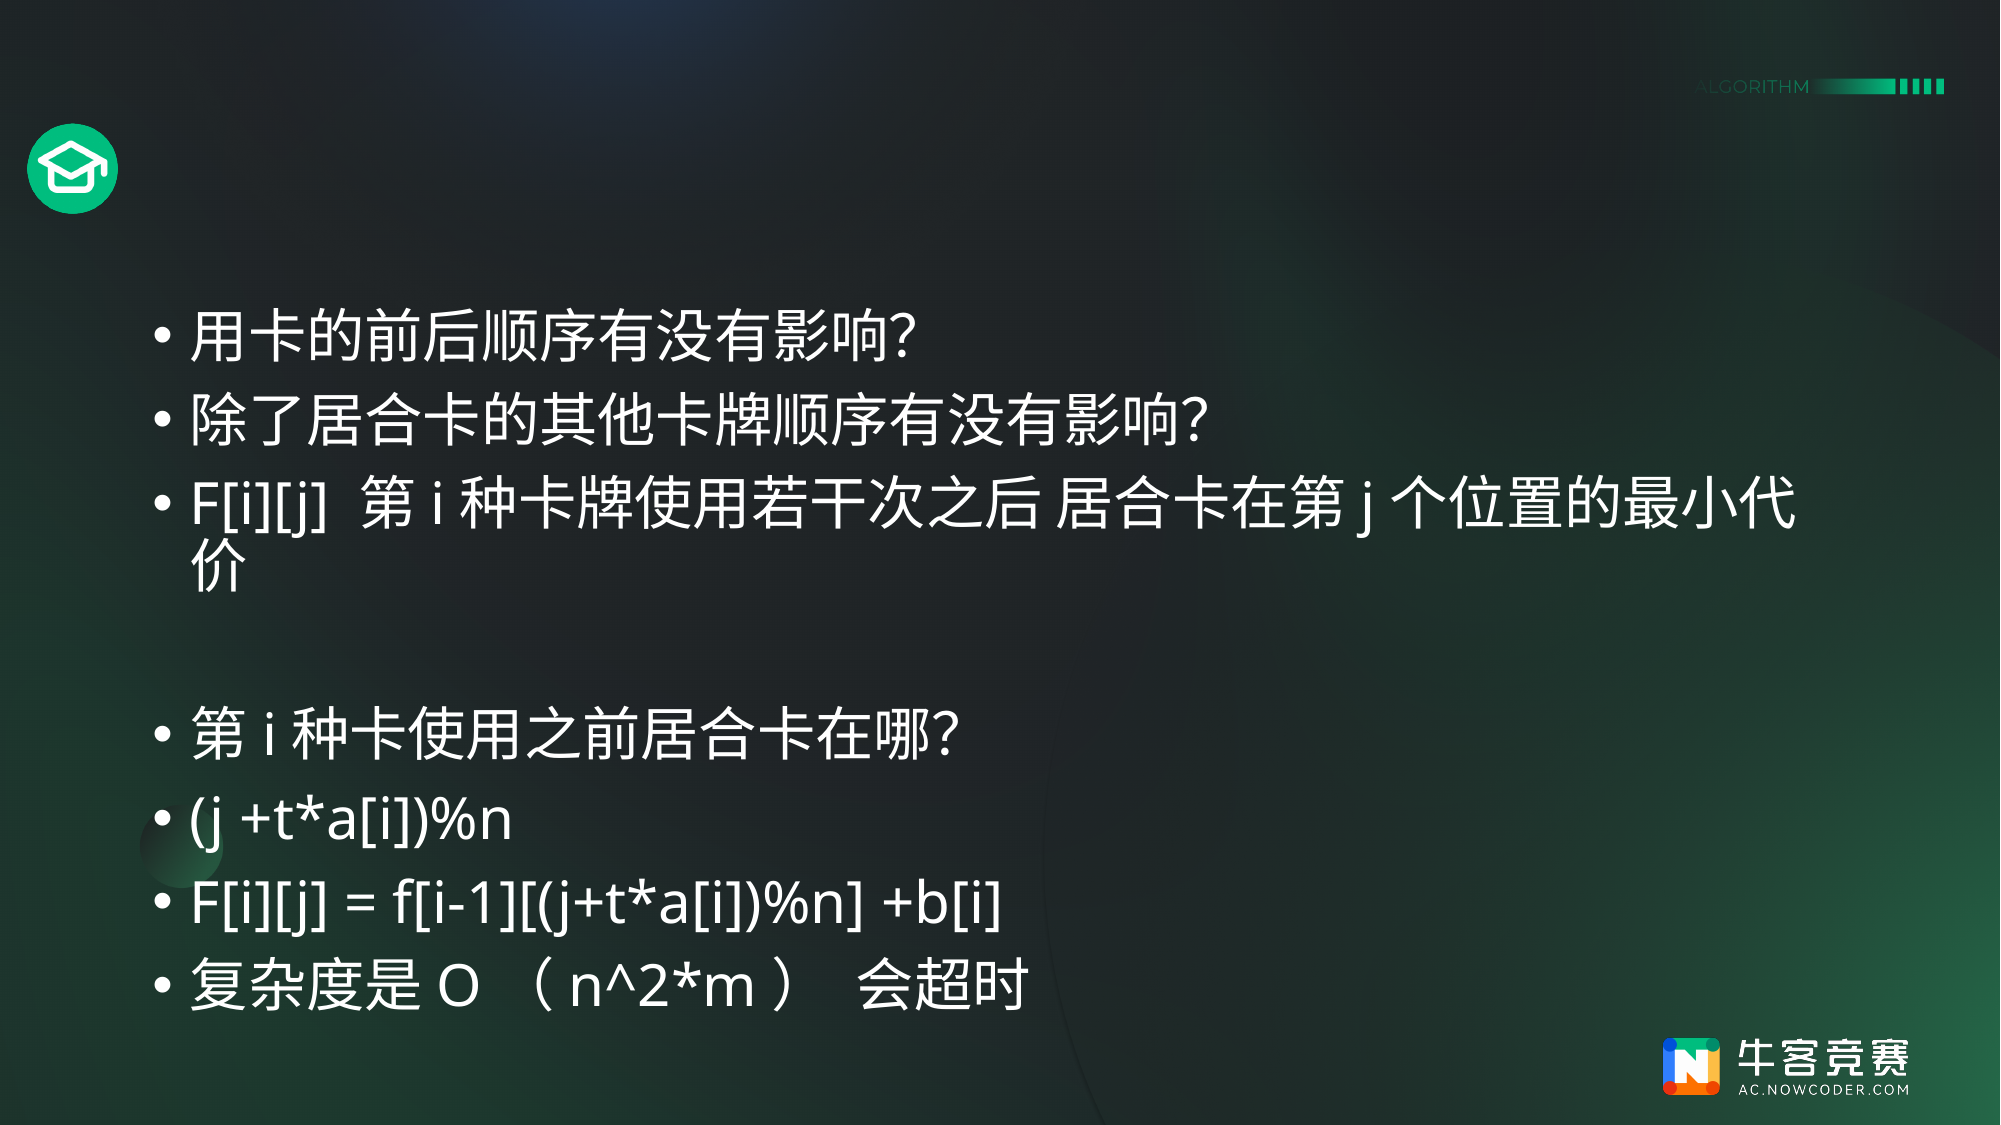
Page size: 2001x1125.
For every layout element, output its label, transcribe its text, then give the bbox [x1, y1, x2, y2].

list 用卡的前后顺序有没有影响？ 除了居合卡的其他卡牌顺序有没有影响？ F[i][j] 第i种卡牌使用若干次之后 居合卡在第j个位置的最小代价 第i种卡使用之前居合卡在哪？ (j +t*a[i])%n F[i][j] = f[i-1][(j+t*a[i])%n] +b[i] 复杂度是O（n^2*m） 会超时 [137, 299, 1863, 1014]
picture [0, 0, 2000, 1125]
